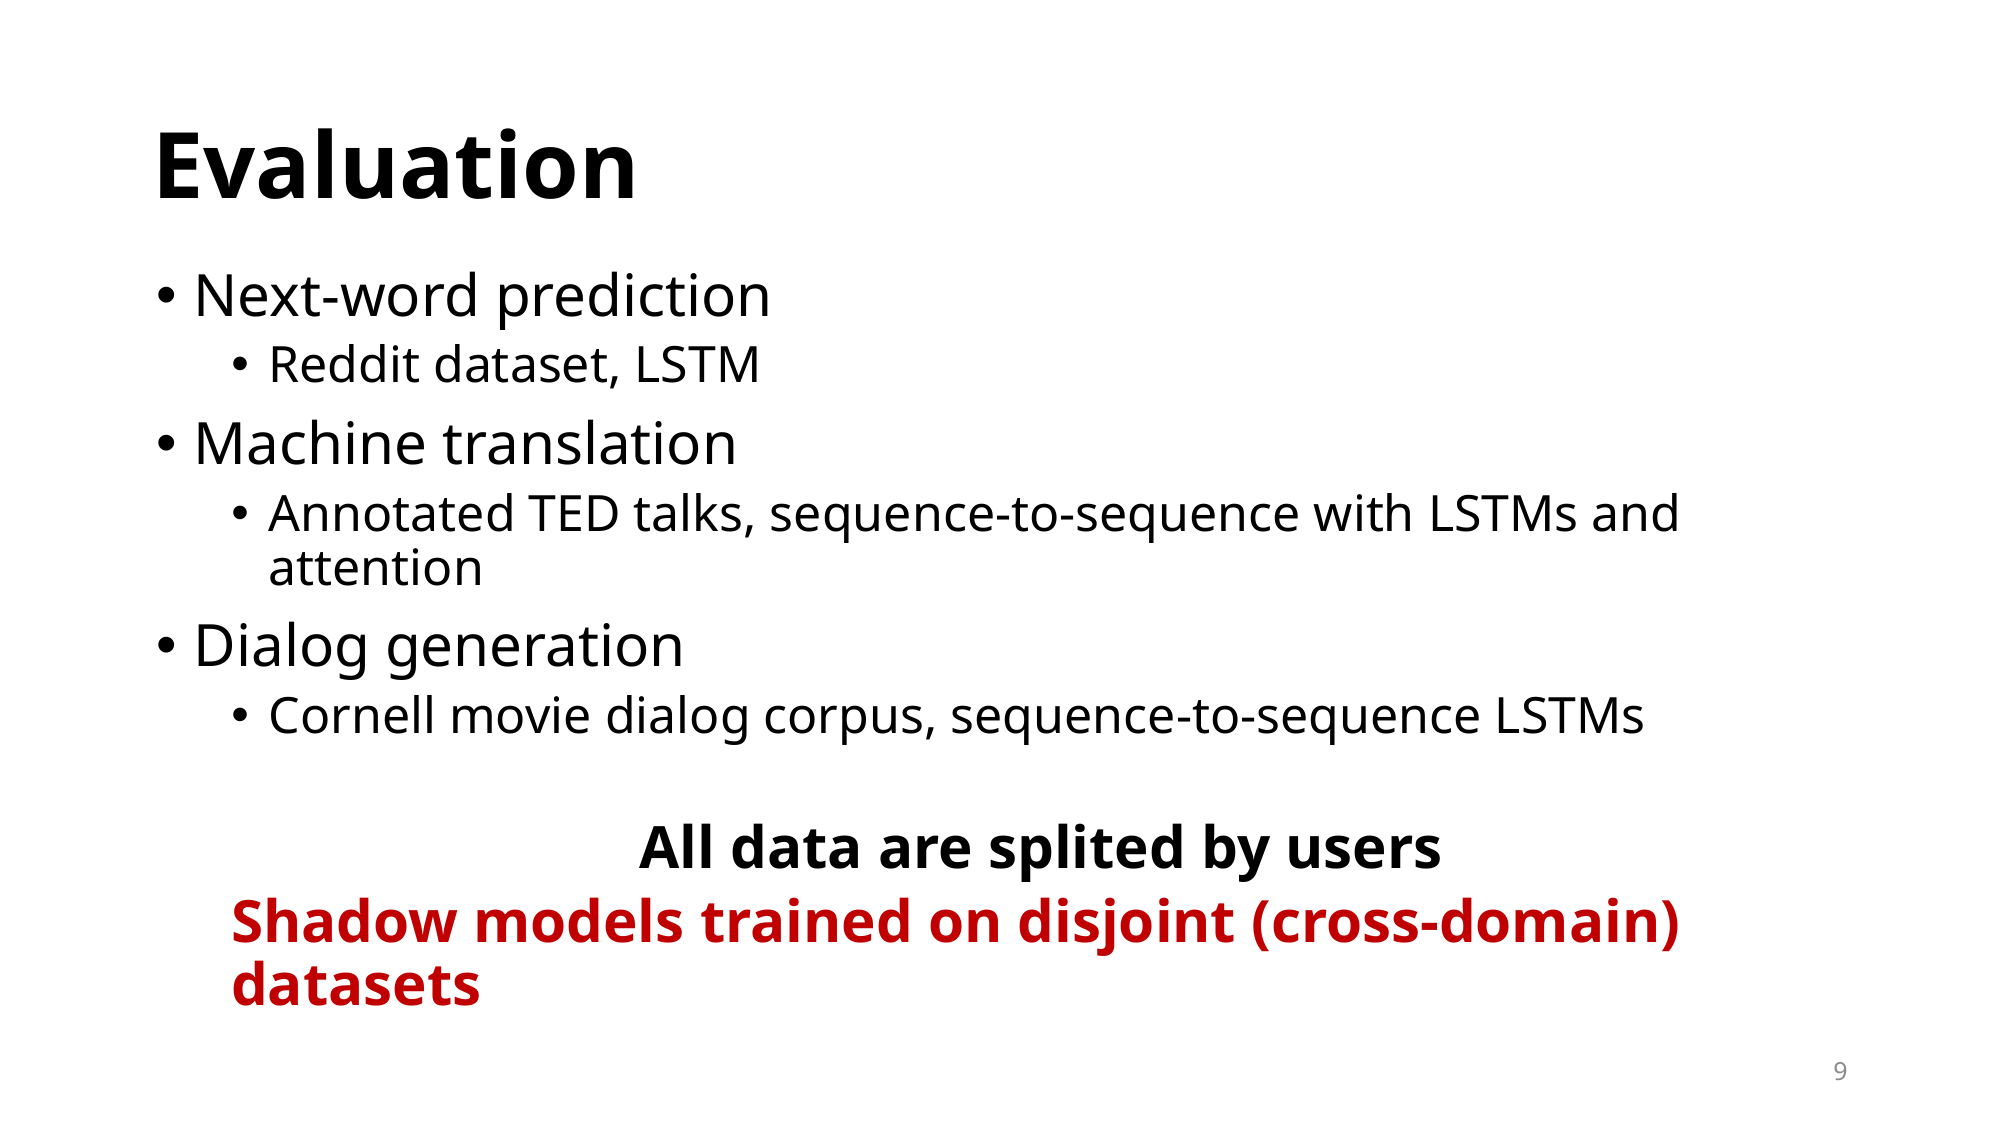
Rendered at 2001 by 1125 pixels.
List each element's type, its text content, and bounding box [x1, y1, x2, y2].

title Evaluation [137, 59, 1863, 278]
list Next-word prediction Reddit dataset, LSTM Machine translation Annotated TED talks, sequence-to-sequence with LSTMs and attention Dialog generation Cornell movie dialog corpus, sequence-to-sequence LSTMs All data are splited by users Shadow models trained on disjoint (cross-domain) datasets [141, 258, 1867, 919]
slide_number 9 [1412, 1042, 1863, 1103]
